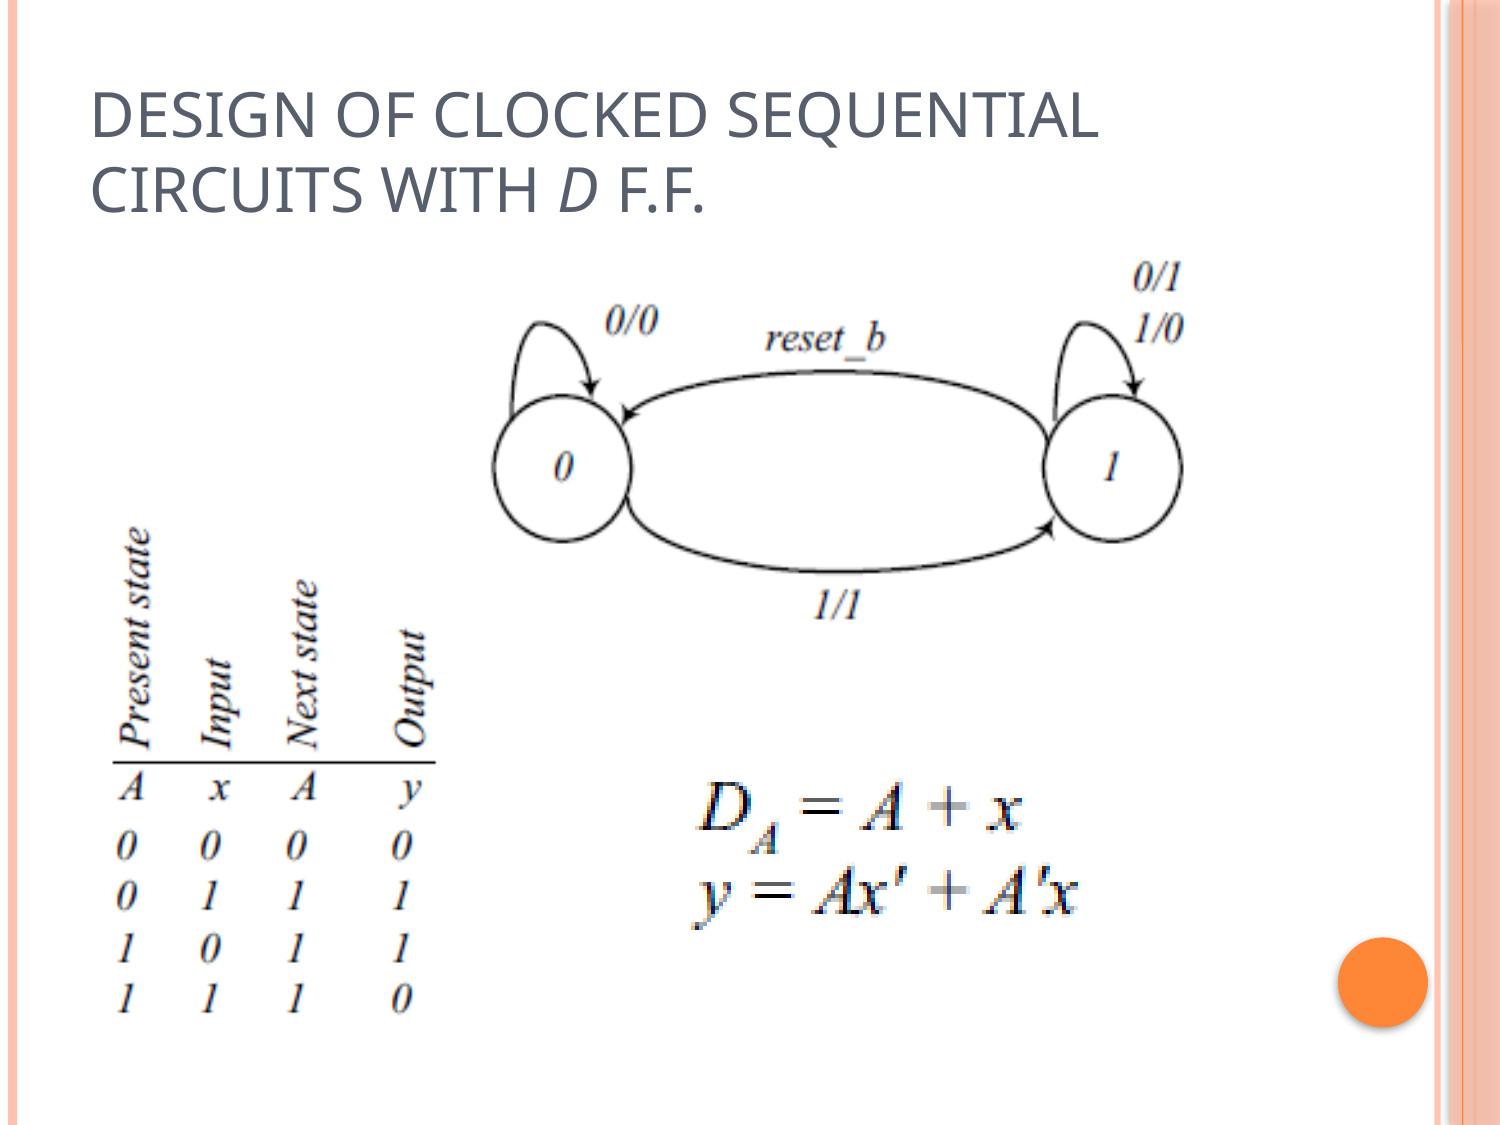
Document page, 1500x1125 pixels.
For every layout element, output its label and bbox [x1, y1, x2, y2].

title [75, 45, 1338, 233]
list [473, 224, 1307, 705]
picture [643, 778, 1262, 951]
picture [55, 518, 489, 1042]
